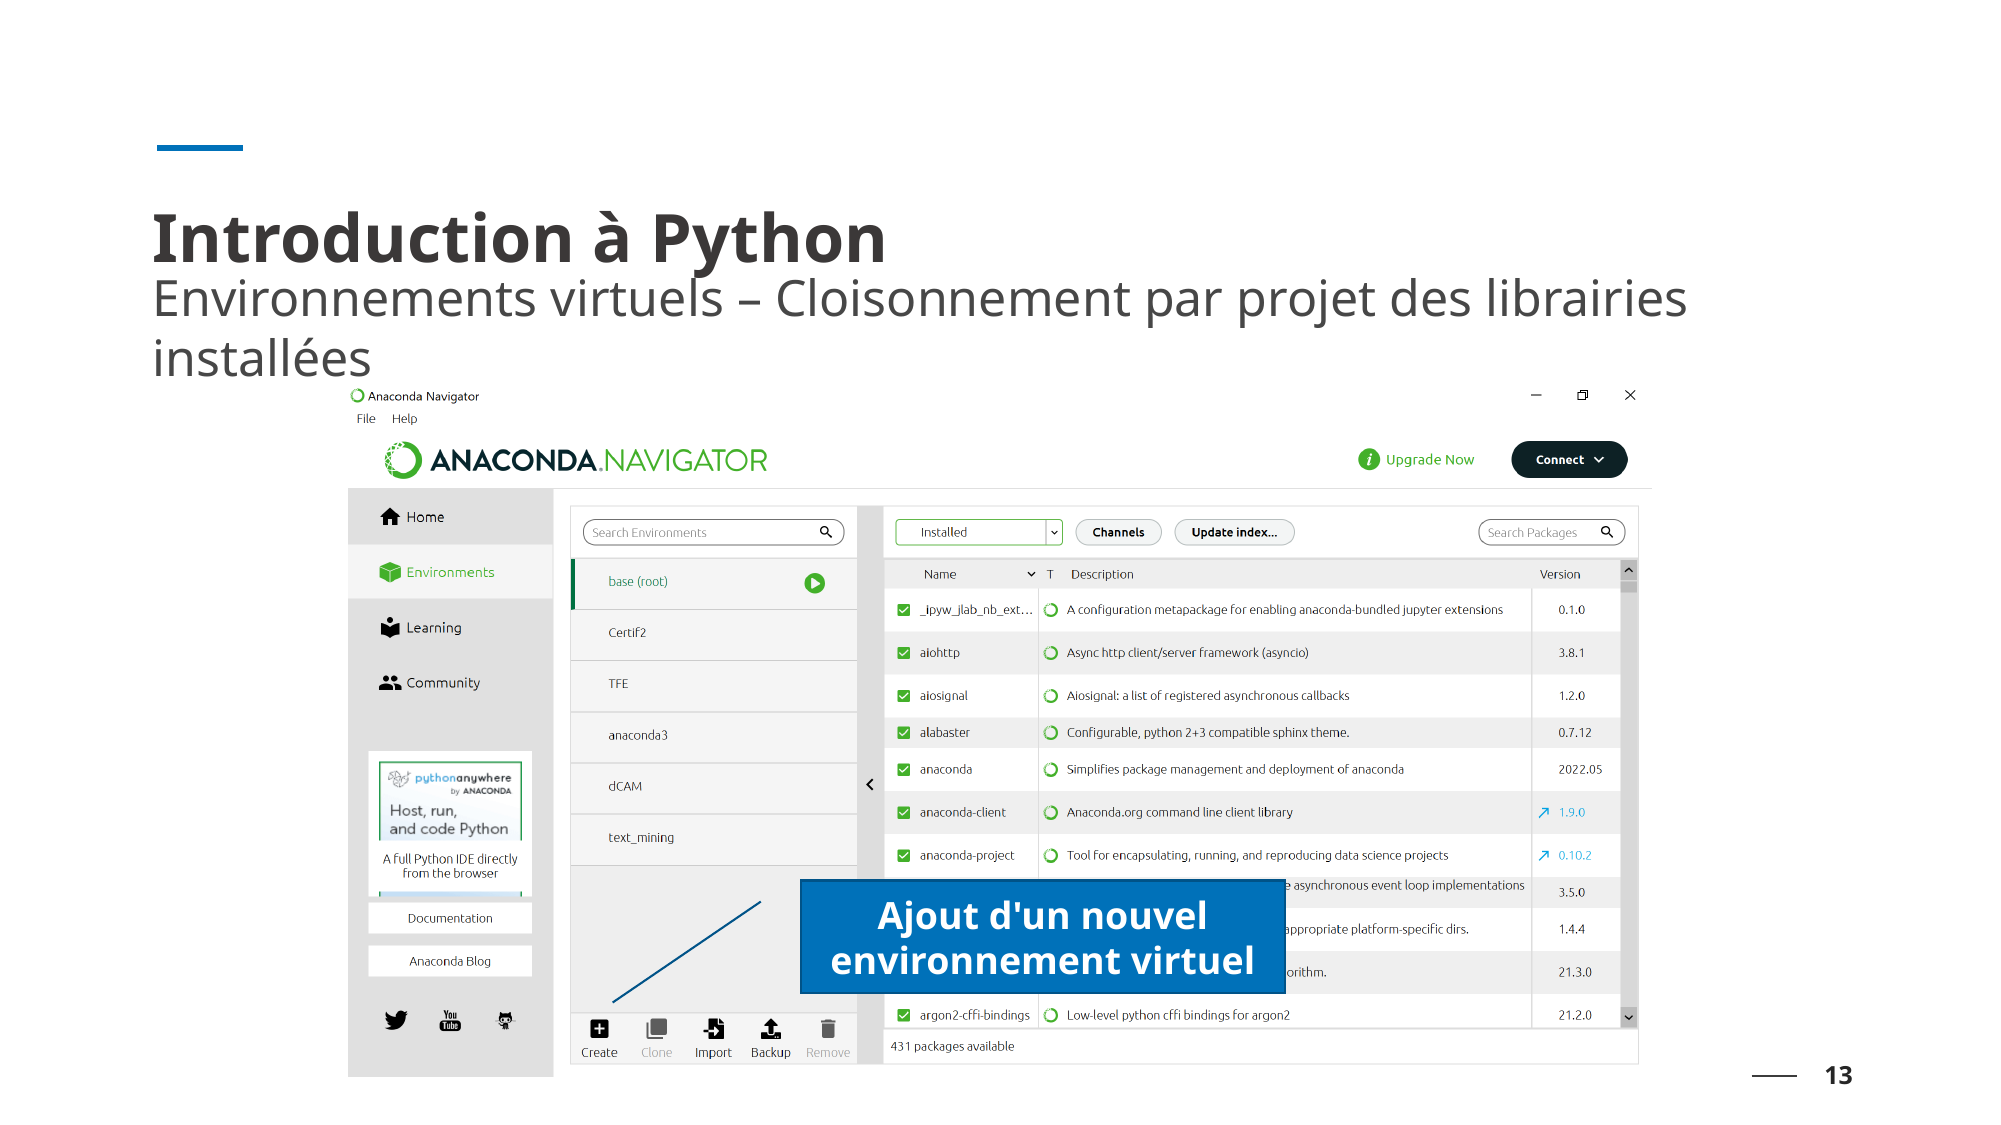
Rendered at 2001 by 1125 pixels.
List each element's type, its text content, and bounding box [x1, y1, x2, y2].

picture [348, 386, 1652, 1077]
title Introduction à Python [137, 131, 1863, 304]
slide_number 13 [1809, 1046, 1899, 1107]
list Environnements virtuels – Cloisonnement par projet des librairies installées [137, 304, 1863, 350]
